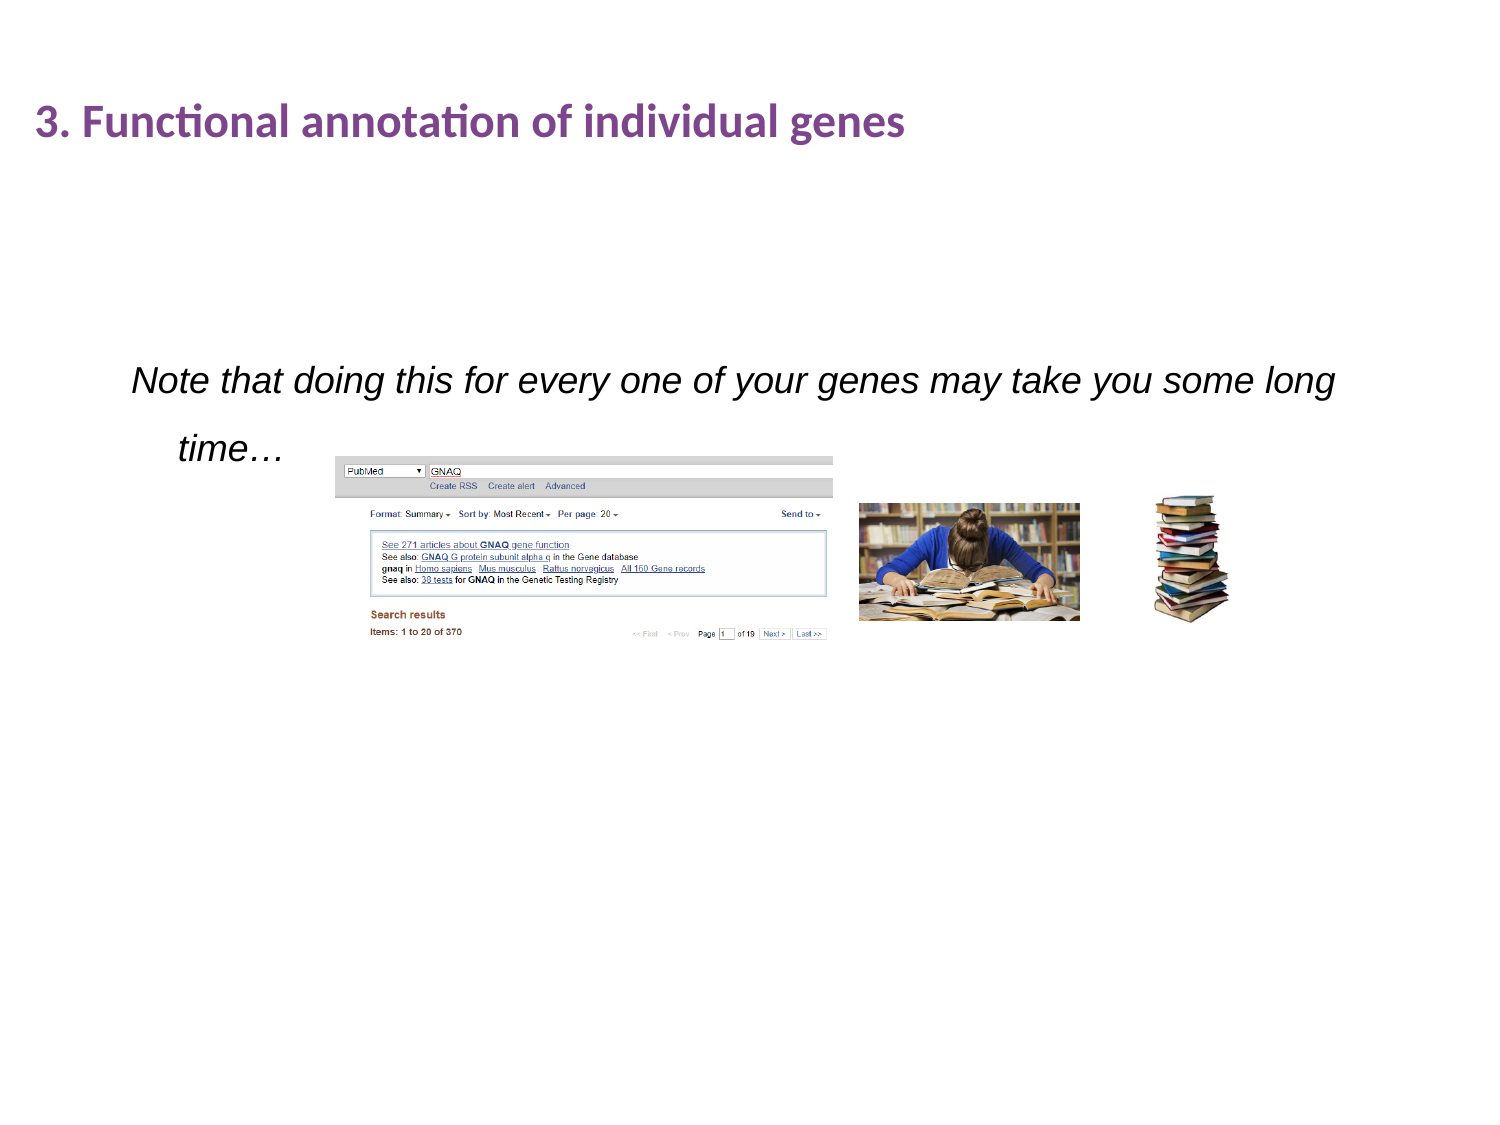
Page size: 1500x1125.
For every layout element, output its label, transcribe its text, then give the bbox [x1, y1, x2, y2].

text_box Note that doing this for every one of your genes may take you some long time… [41, 326, 1383, 476]
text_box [335, 455, 1232, 653]
text_box 3. Functional annotation of individual genes [19, 87, 1219, 157]
